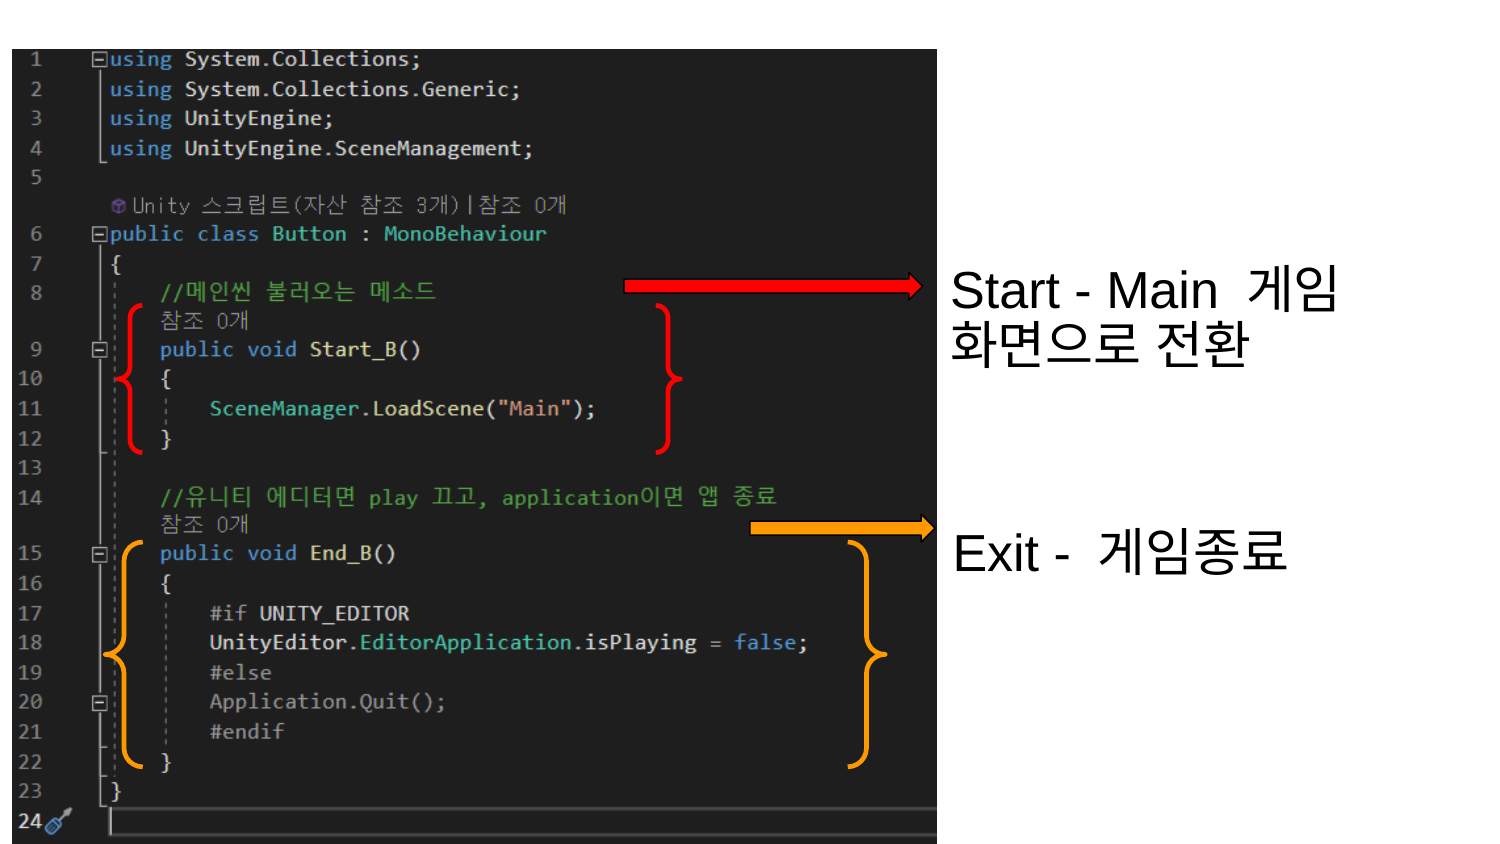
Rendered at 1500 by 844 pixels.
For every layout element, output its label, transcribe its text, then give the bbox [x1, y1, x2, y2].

picture [12, 49, 937, 844]
text_box Start - Main 게임 화면으로 전환 [940, 248, 1498, 392]
text_box Exit - 게임종료 [940, 511, 1500, 598]
